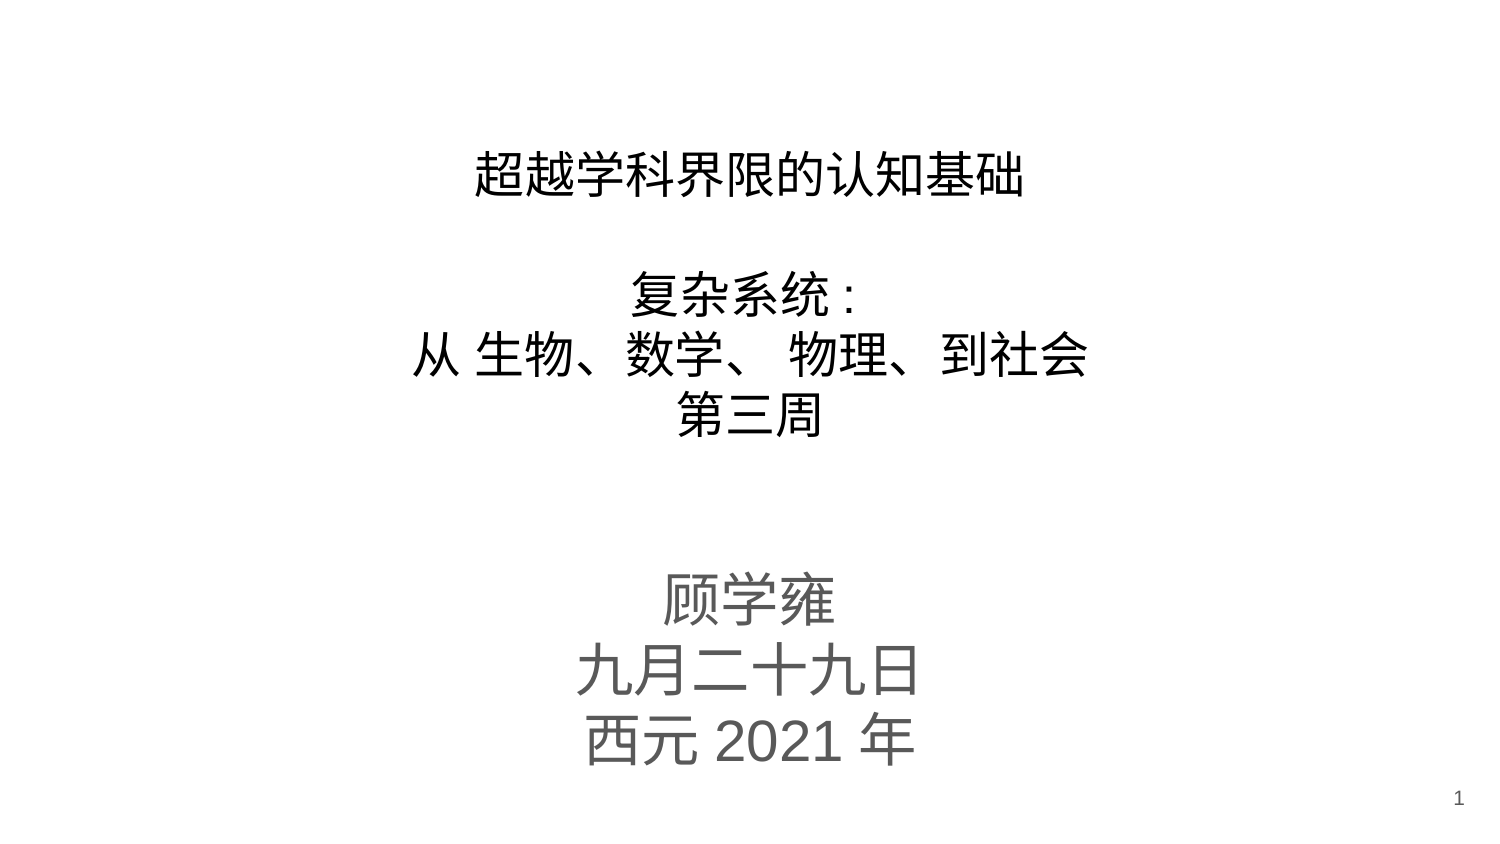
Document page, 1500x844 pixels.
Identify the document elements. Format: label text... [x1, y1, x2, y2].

slide_number 1 [1389, 764, 1480, 830]
title 超越学科界限的认知基础 复杂系统: 从 生物、数学、 物理、到社会 第三周 [51, 53, 1449, 459]
subtitle 顾学雍 九月二十九日 西元2021年 [51, 548, 1449, 766]
